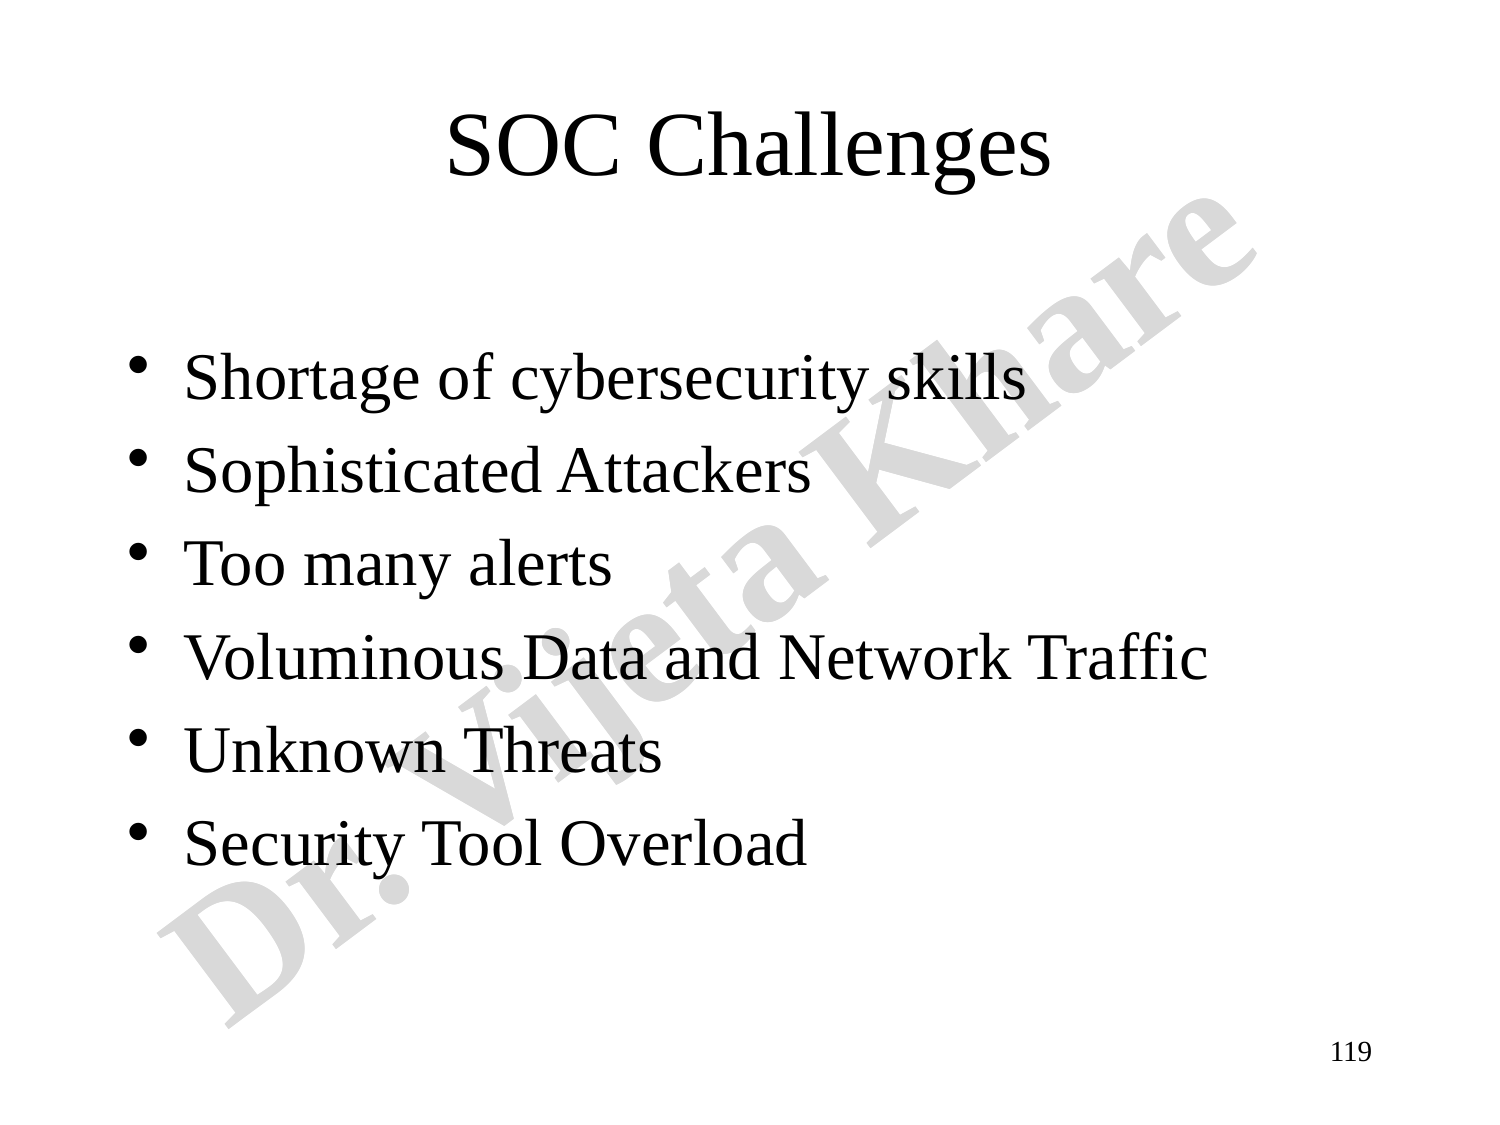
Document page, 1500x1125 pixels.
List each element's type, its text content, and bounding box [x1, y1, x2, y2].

title SOC Challenges [112, 99, 1388, 288]
slide_number 119 [1074, 1024, 1388, 1101]
list Shortage of cybersecurity skills Sophisticated Attackers Too many alerts Voluminous Data and Network Traffic Unknown Threats Security Tool Overload [112, 324, 1388, 1000]
